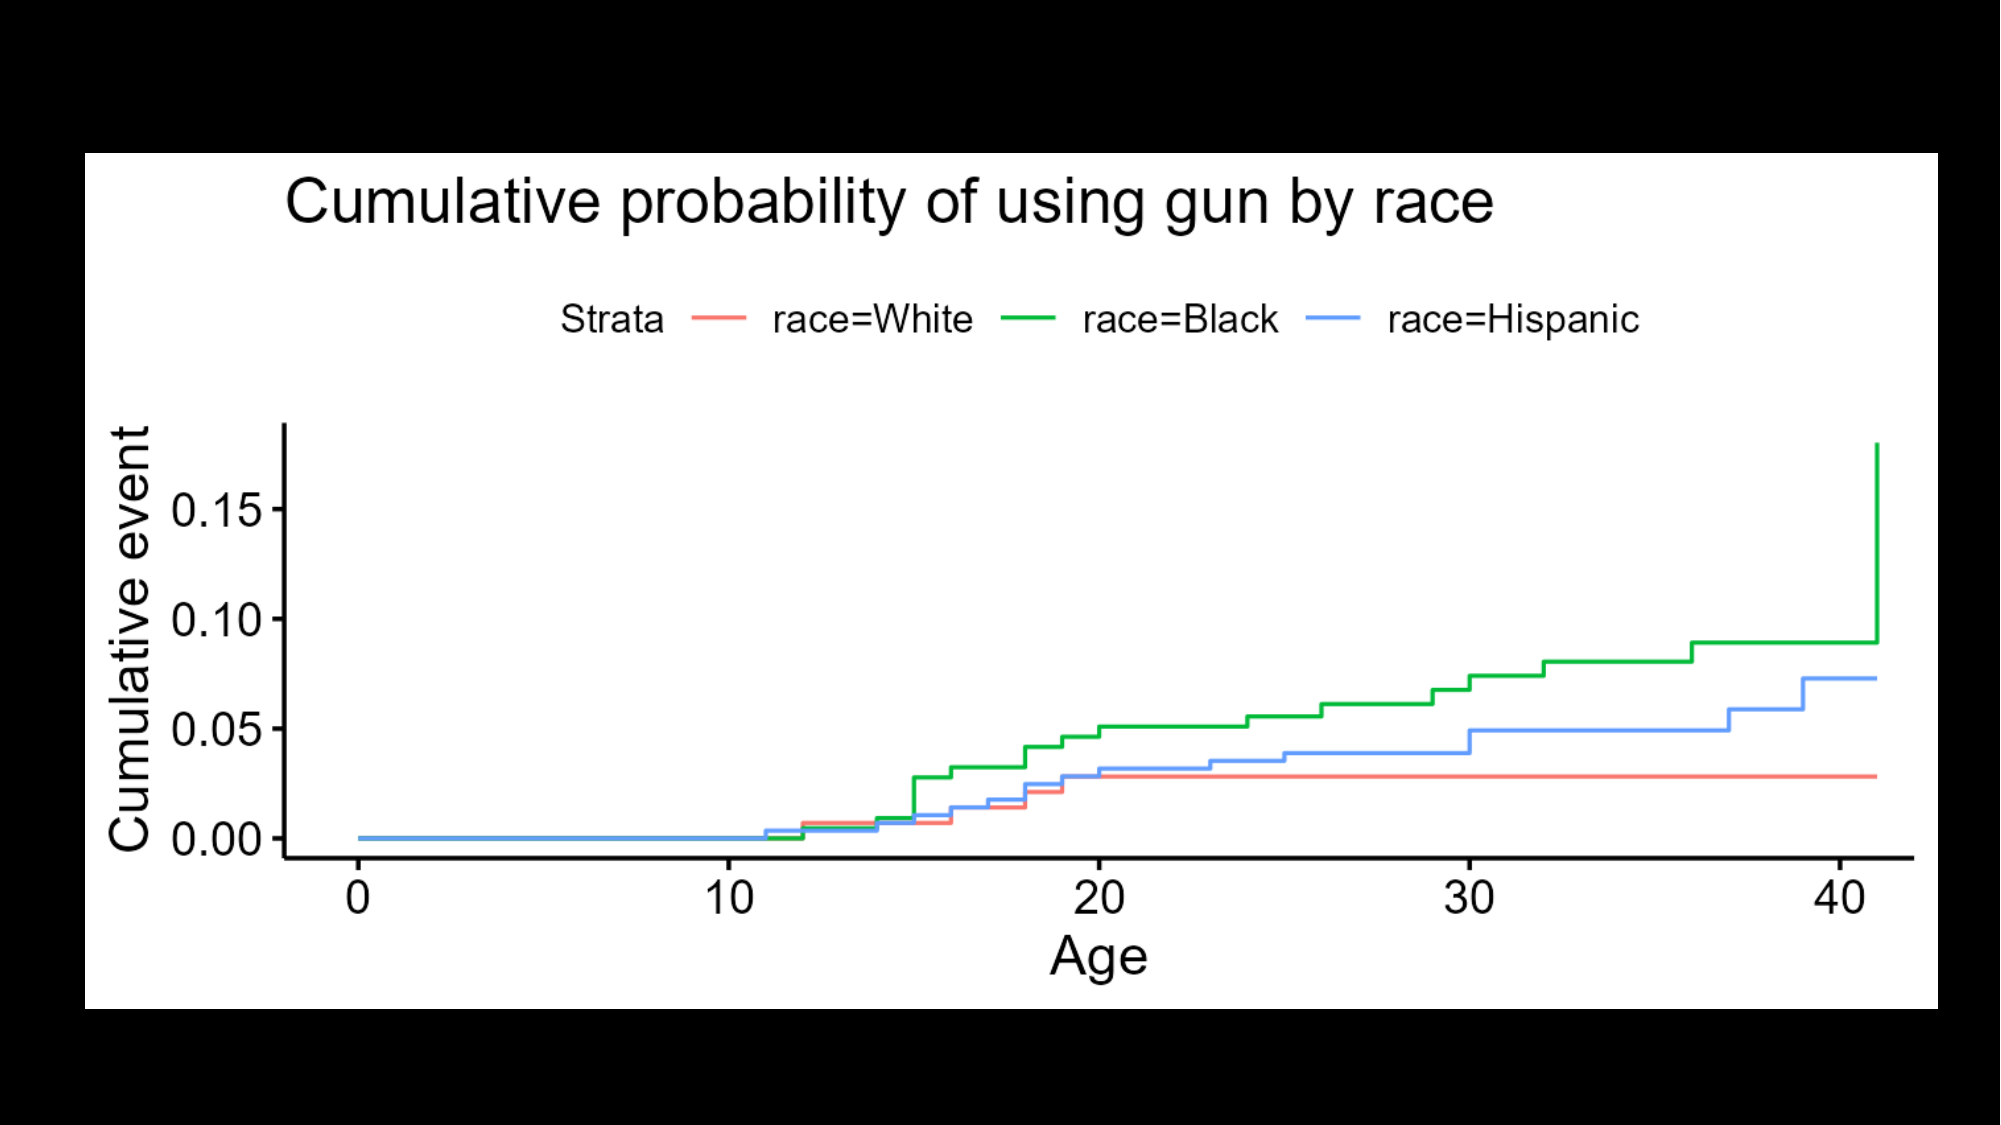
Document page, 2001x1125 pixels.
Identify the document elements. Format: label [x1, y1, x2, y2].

picture [84, 153, 1938, 1009]
